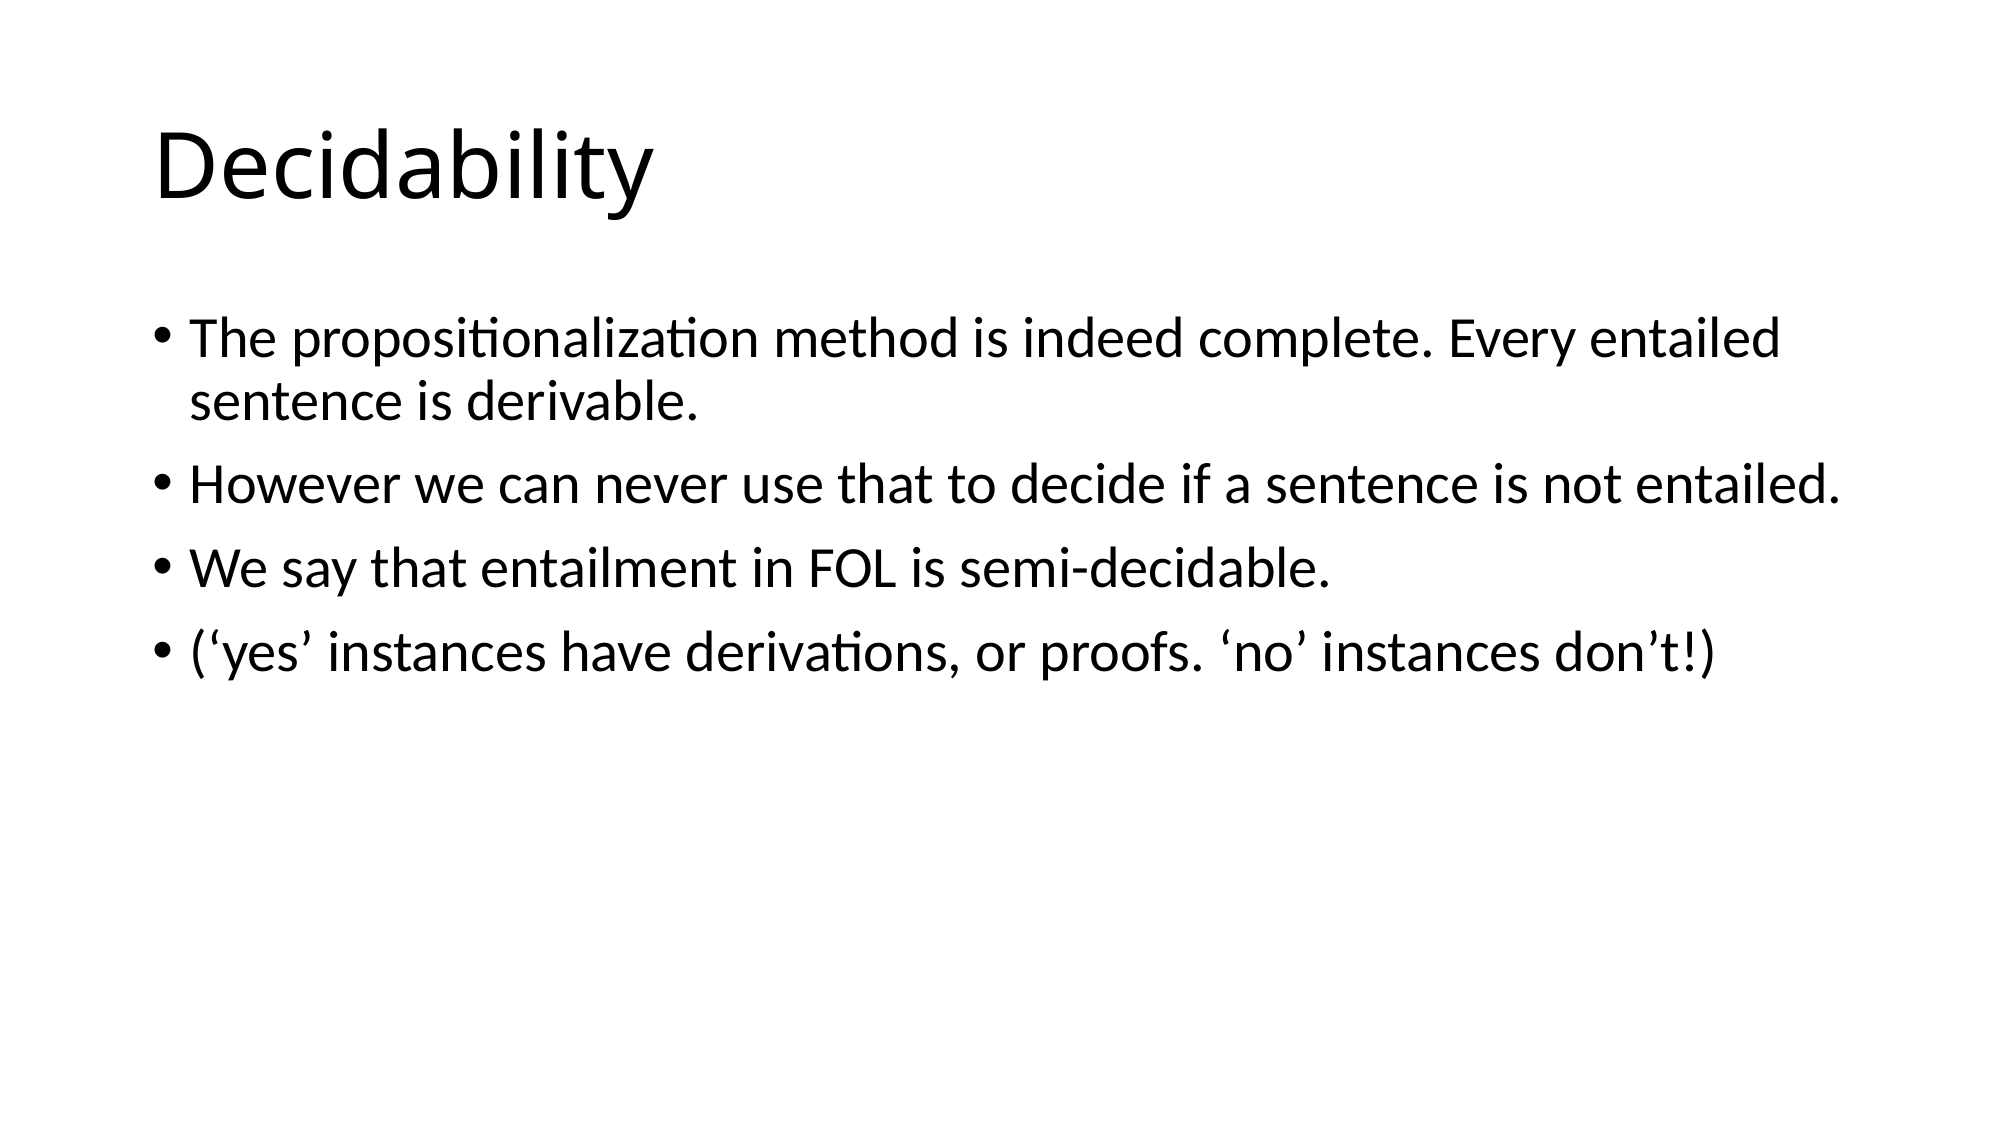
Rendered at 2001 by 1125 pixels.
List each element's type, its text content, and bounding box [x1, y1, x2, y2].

title Decidability [137, 59, 1863, 278]
list The propositionalization method is indeed complete. Every entailed sentence is derivable. However we can never use that to decide if a sentence is not entailed. We say that entailment in FOL is semi-decidable. (‘yes’ instances have derivations, or proofs. ‘no’ instances don’t!) [137, 299, 1863, 1014]
